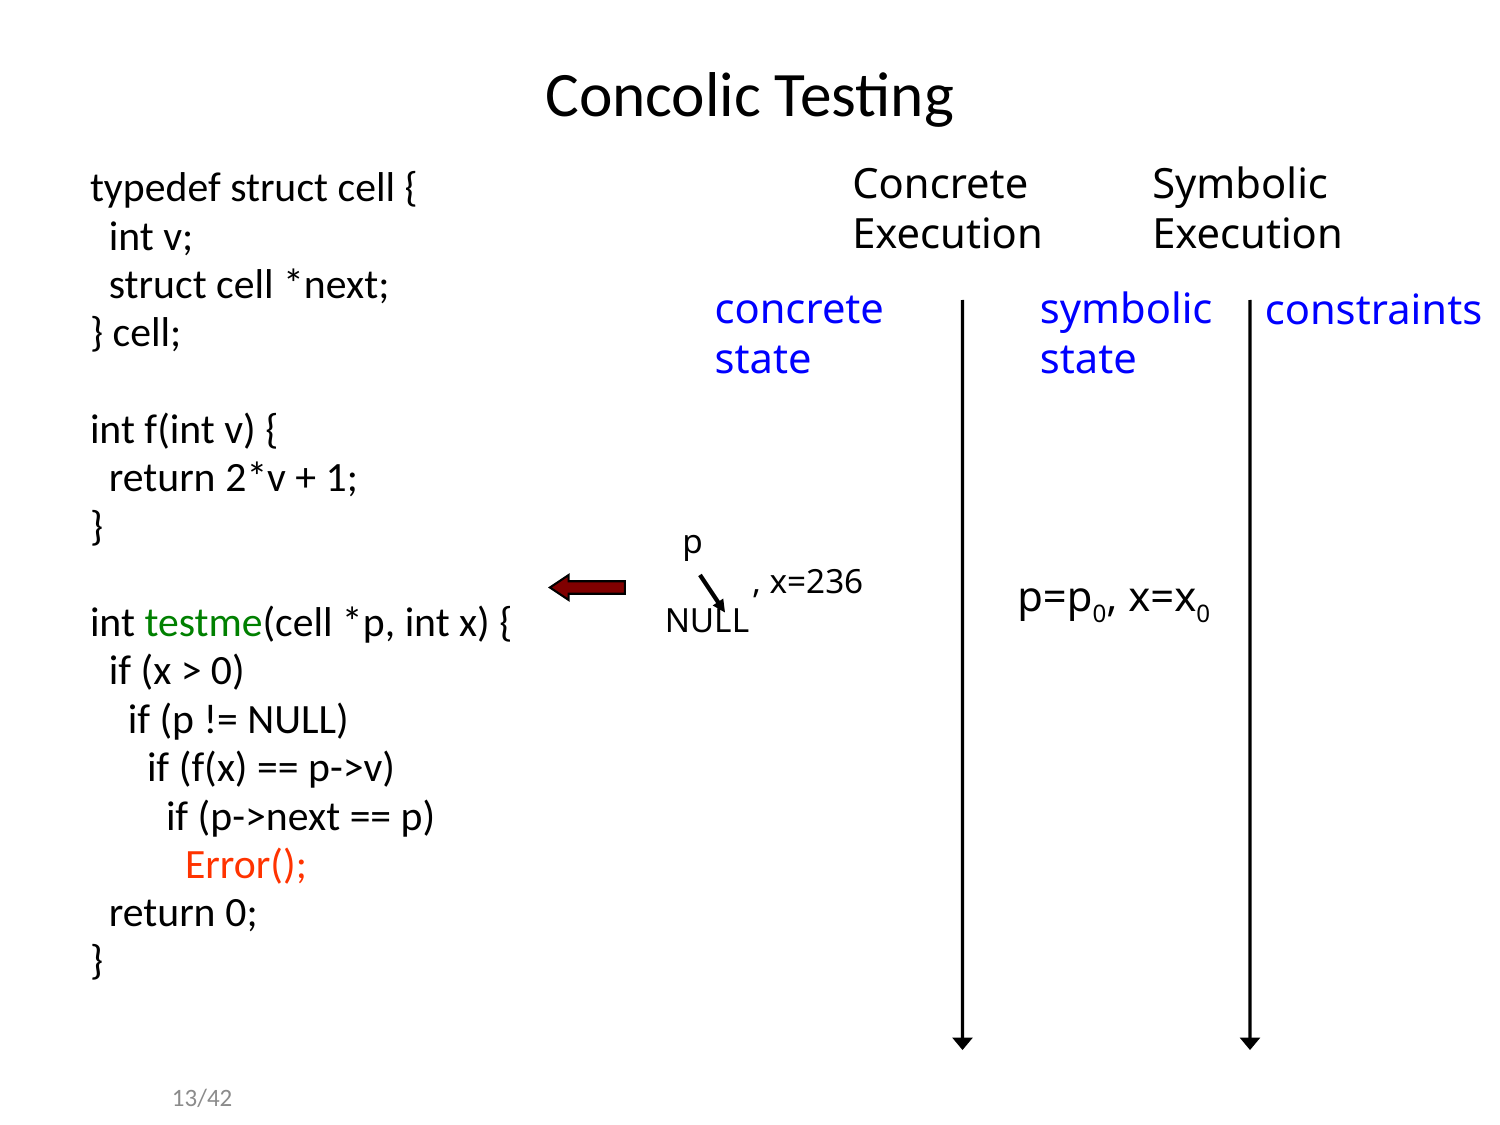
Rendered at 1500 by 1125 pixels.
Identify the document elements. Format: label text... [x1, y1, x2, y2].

text_box Symbolic Execution [1137, 149, 1388, 265]
list typedef struct cell { int v; struct cell *next; } cell; int f(int v) { return 2*v + 1; } int testme(cell *p, int x) { if (x > 0) if (p != NULL) if (f(x) == p->v) if (p->next == p) Error(); return 0; } [75, 162, 738, 1038]
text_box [549, 512, 1226, 649]
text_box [699, 274, 1500, 391]
text_box [1239, 399, 1261, 1051]
text_box Concrete Execution [837, 149, 1088, 265]
title Concolic Testing [75, 45, 1425, 138]
text_box [952, 658, 973, 1051]
